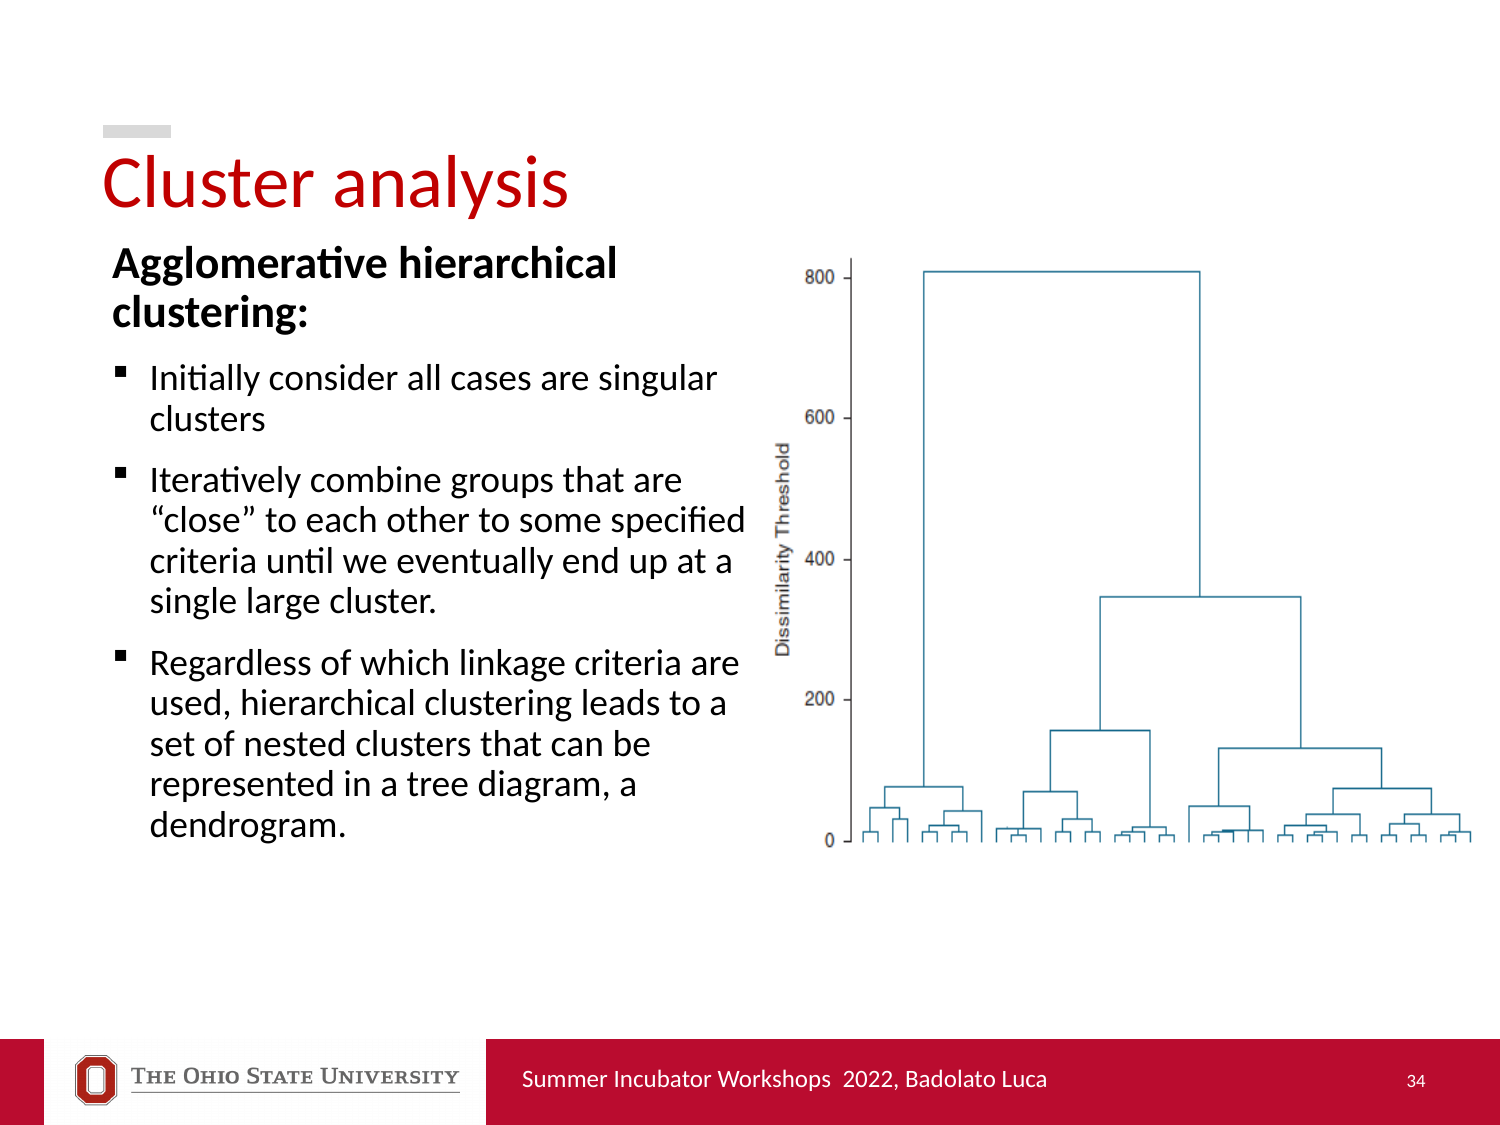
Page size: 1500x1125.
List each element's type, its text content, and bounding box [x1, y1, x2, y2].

text_box [0, 1039, 44, 1125]
picture [44, 1037, 486, 1125]
title Cluster analysis [87, 135, 1458, 239]
text_box 34 [1385, 1057, 1447, 1103]
picture [759, 231, 1478, 862]
text_box [486, 1039, 1500, 1125]
footer Summer Incubator Workshops 2022, Badolato Luca [496, 1054, 1075, 1100]
text_box Agglomerative hierarchical clustering: Initially consider all cases are singular clusters Iteratively combine groups that are “close” to each other to some specified criteria until we eventually end up at a single large cluster. Regardless of which linkage criteria are used, hierarchical clustering leads to a set of nested clusters that can be represented in a tree diagram, a dendrogram. [97, 231, 797, 962]
